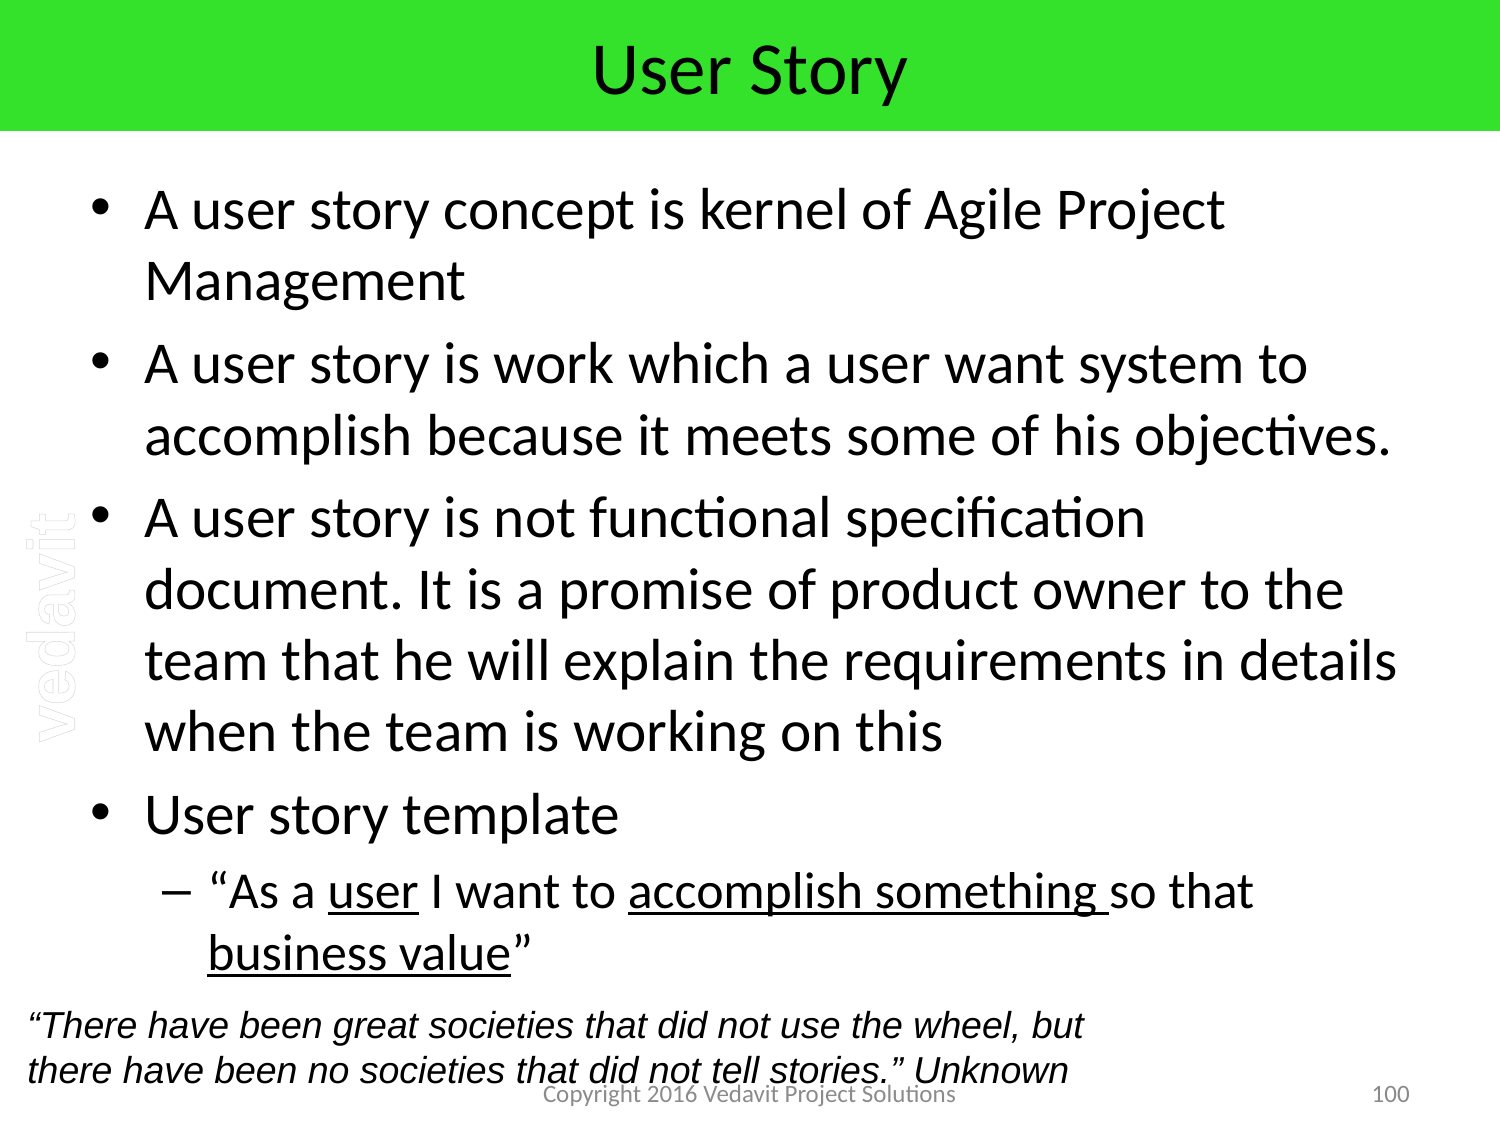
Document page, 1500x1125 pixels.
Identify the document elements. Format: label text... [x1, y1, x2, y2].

slide_number 100 [1074, 1062, 1425, 1123]
footer Copyright 2016 Vedavit Project Solutions [512, 1062, 988, 1123]
title User Story [0, 0, 1500, 131]
list A user story concept is kernel of Agile Project Management A user story is work which a user want system to accomplish because it meets some of his objectives. A user story is not functional specification document. It is a promise of product owner to the team that he will explain the requirements in details when the team is working on this User story template “As a user I want to accomplish something so that business value” [75, 162, 1425, 1000]
text_box “There have been great societies that did not use the wheel, but there have been no societies that did not tell stories.” Unknown [12, 993, 1163, 1099]
